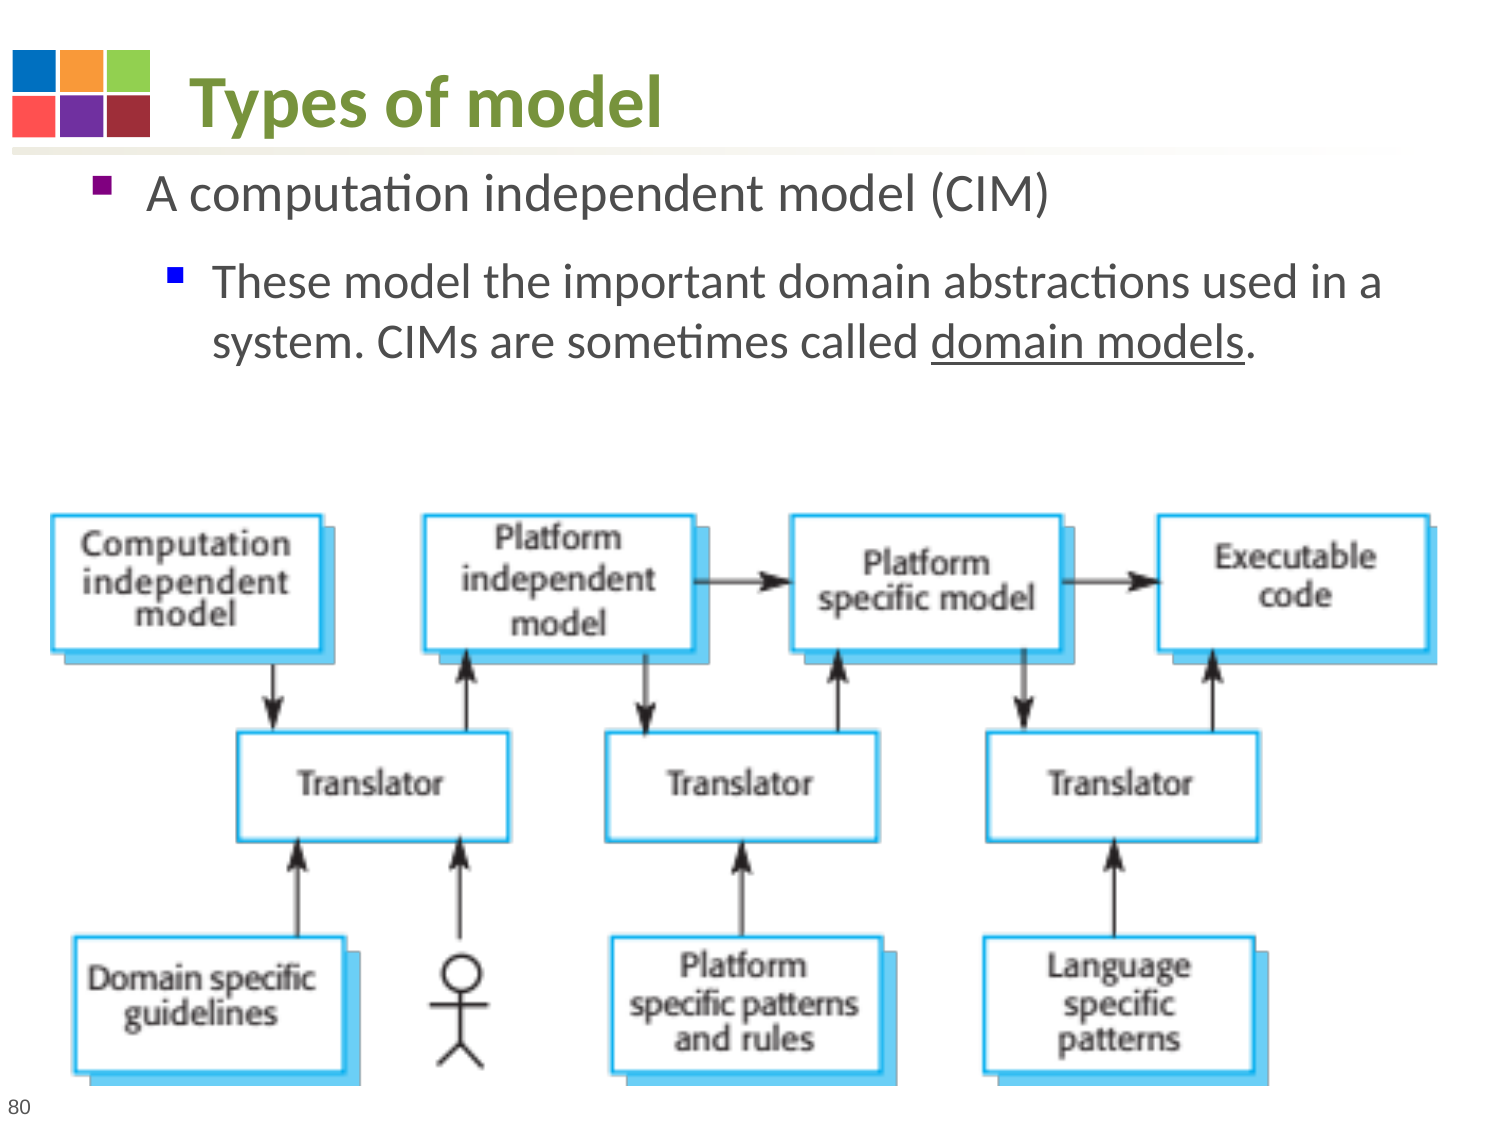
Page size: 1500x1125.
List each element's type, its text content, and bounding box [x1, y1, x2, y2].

list A computation independent model (CIM) These model the important domain abstractions used in a system. CIMs are sometimes called domain models. [75, 149, 1475, 1050]
title Types of model [174, 47, 1475, 149]
picture [49, 512, 1438, 1087]
